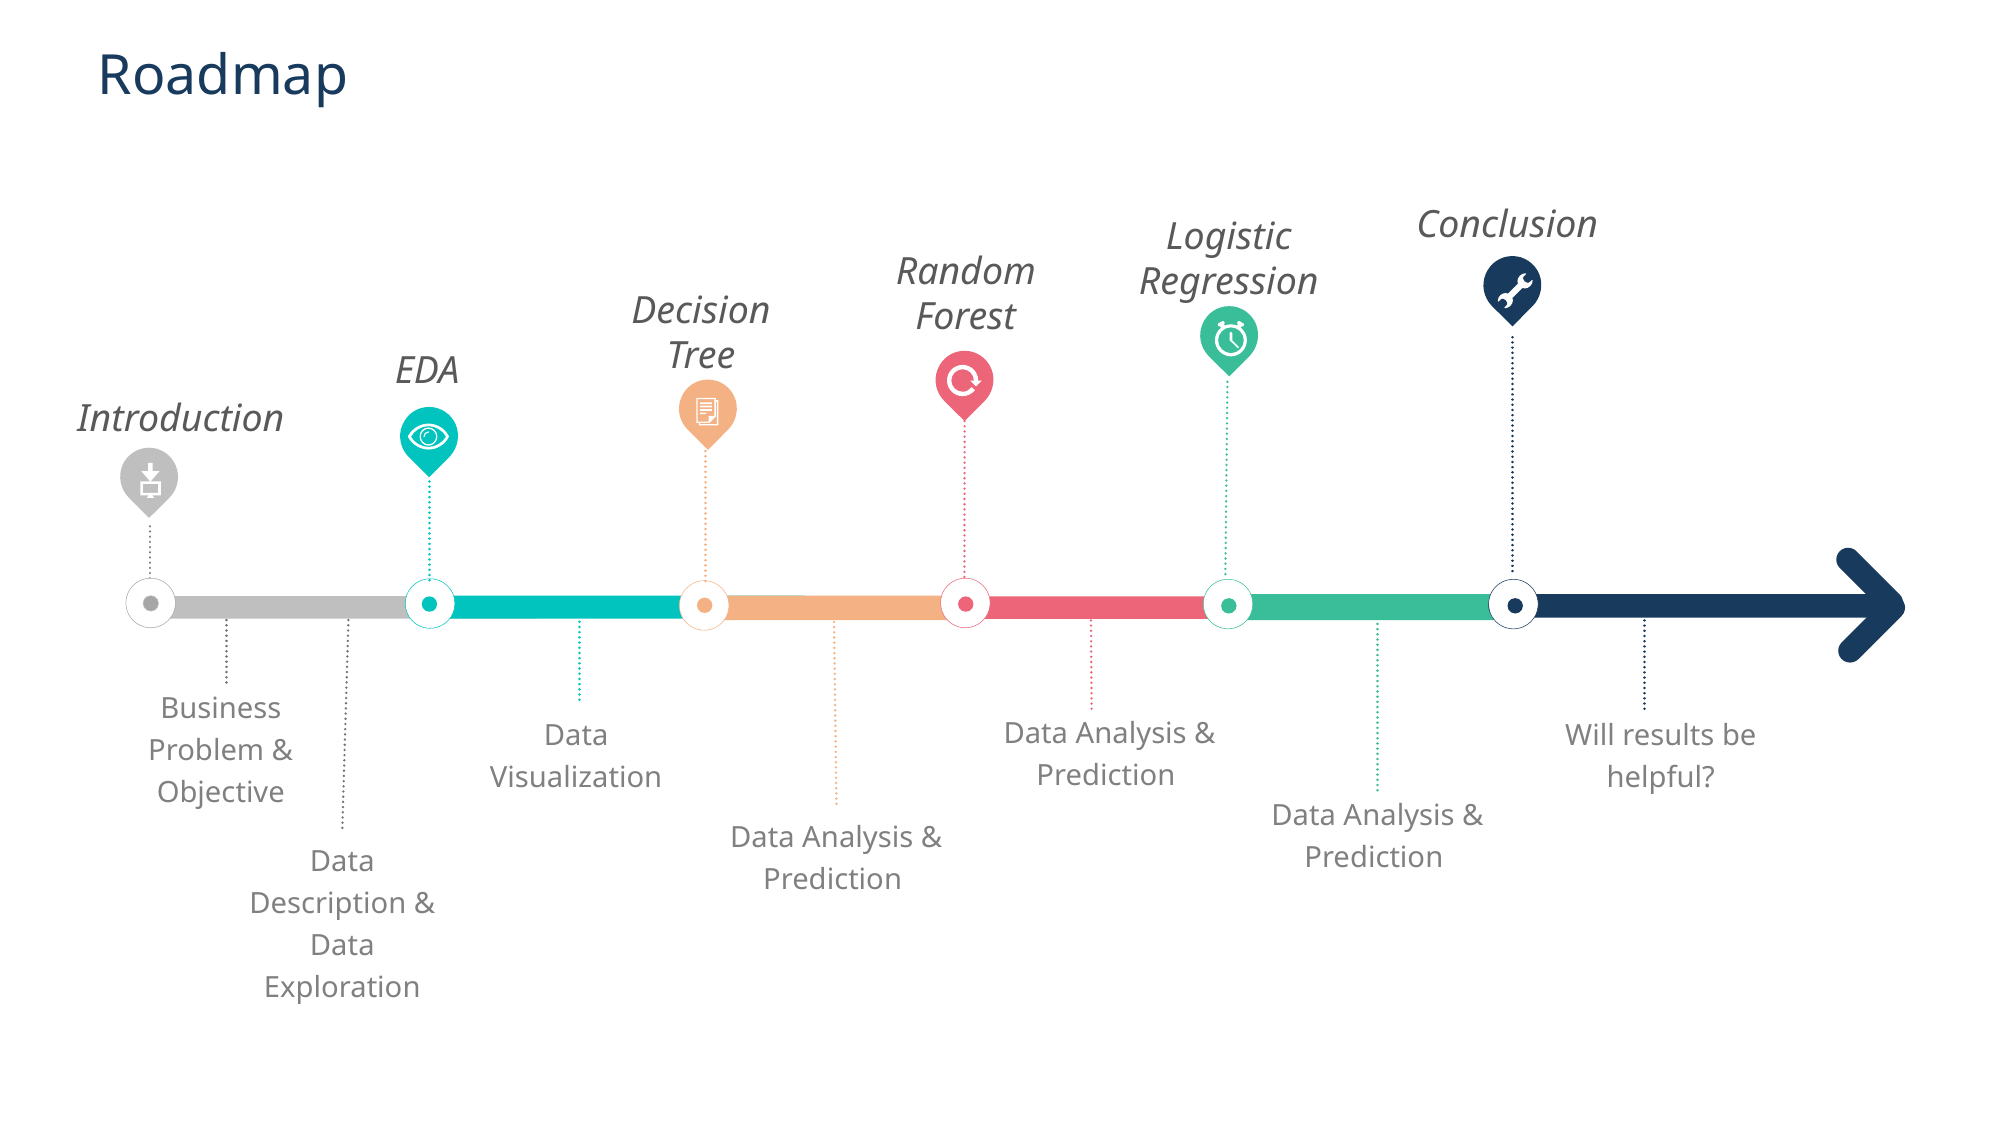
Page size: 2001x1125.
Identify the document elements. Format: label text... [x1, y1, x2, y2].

text_box Conclusion [1385, 193, 1629, 256]
text_box [1483, 256, 1542, 327]
text_box [1214, 321, 1247, 357]
text_box EDA [305, 339, 549, 402]
text_box [725, 594, 946, 622]
text_box Data Analysis & Prediction [988, 699, 1232, 1020]
text_box Will results be helpful? [1539, 701, 1783, 1012]
text_box Random Forest [844, 239, 1088, 303]
text_box [986, 595, 1207, 620]
text_box [1835, 546, 1904, 606]
text_box [1497, 273, 1533, 309]
text_box [1837, 594, 1907, 664]
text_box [59, 386, 464, 911]
text_box [939, 577, 992, 629]
text_box Decision Tree [579, 278, 823, 342]
text_box Data Analysis & Prediction [714, 803, 958, 1124]
text_box [956, 595, 975, 613]
text_box [934, 349, 995, 423]
text_box Data Visualization [454, 701, 698, 1041]
text_box [678, 579, 730, 632]
text_box [696, 397, 719, 426]
text_box Logistic Regression [1107, 204, 1351, 268]
text_box [1220, 597, 1238, 615]
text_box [833, 618, 837, 804]
text_box [695, 596, 714, 615]
text_box [1202, 578, 1254, 630]
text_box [408, 423, 449, 450]
text_box [1487, 578, 1540, 630]
text_box [1199, 305, 1260, 378]
text_box [677, 378, 738, 452]
text_box [464, 594, 682, 620]
text_box [1506, 597, 1524, 615]
text_box [947, 364, 982, 397]
text_box Roadmap [82, 31, 1076, 113]
text_box Data Analysis & Prediction [1256, 782, 1500, 1074]
text_box [1536, 593, 1875, 619]
text_box [1248, 593, 1493, 622]
